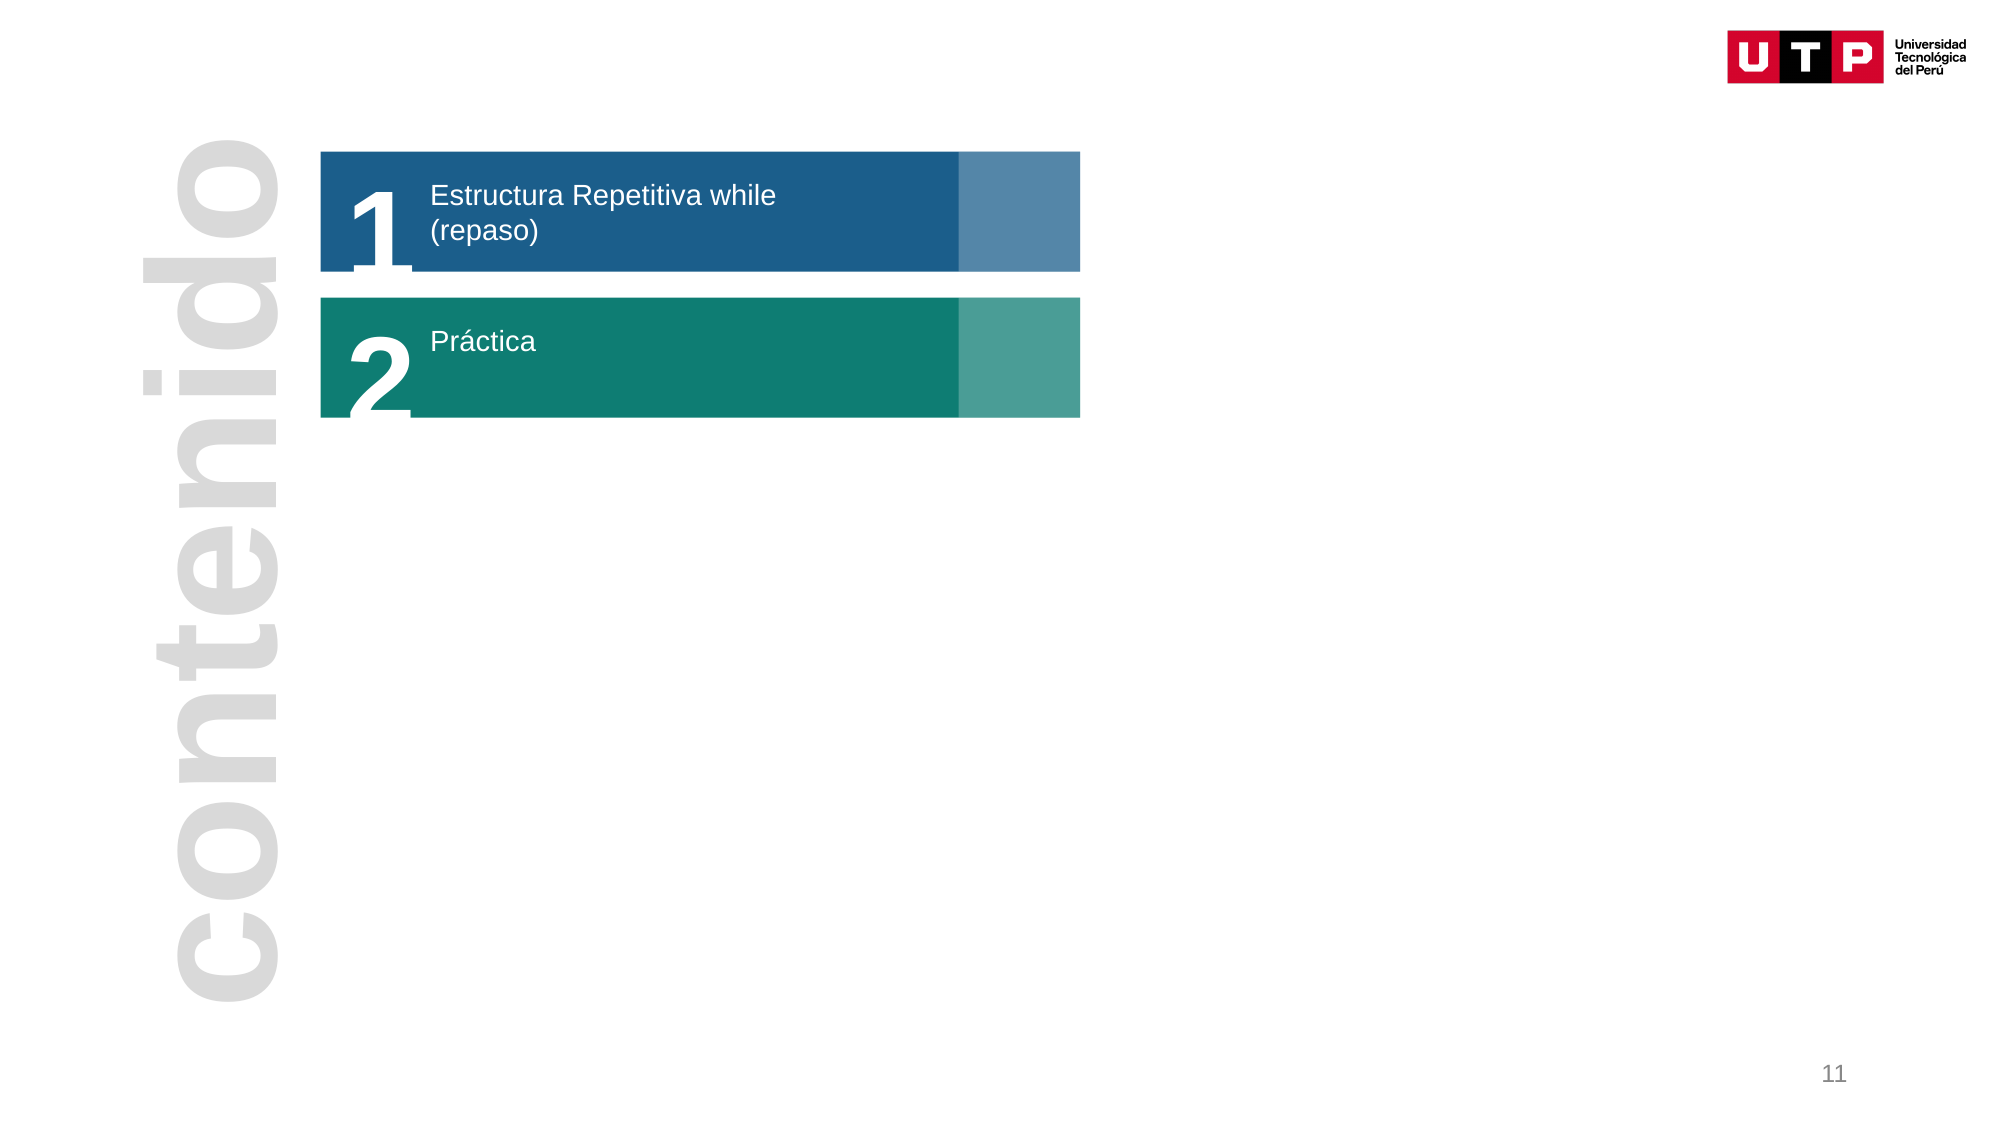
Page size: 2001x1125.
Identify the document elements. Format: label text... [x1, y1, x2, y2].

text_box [320, 292, 1081, 460]
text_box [320, 146, 1081, 291]
slide_number 11 [1412, 1042, 1863, 1103]
text_box contenido [85, 118, 321, 1025]
picture [1716, 22, 1973, 89]
